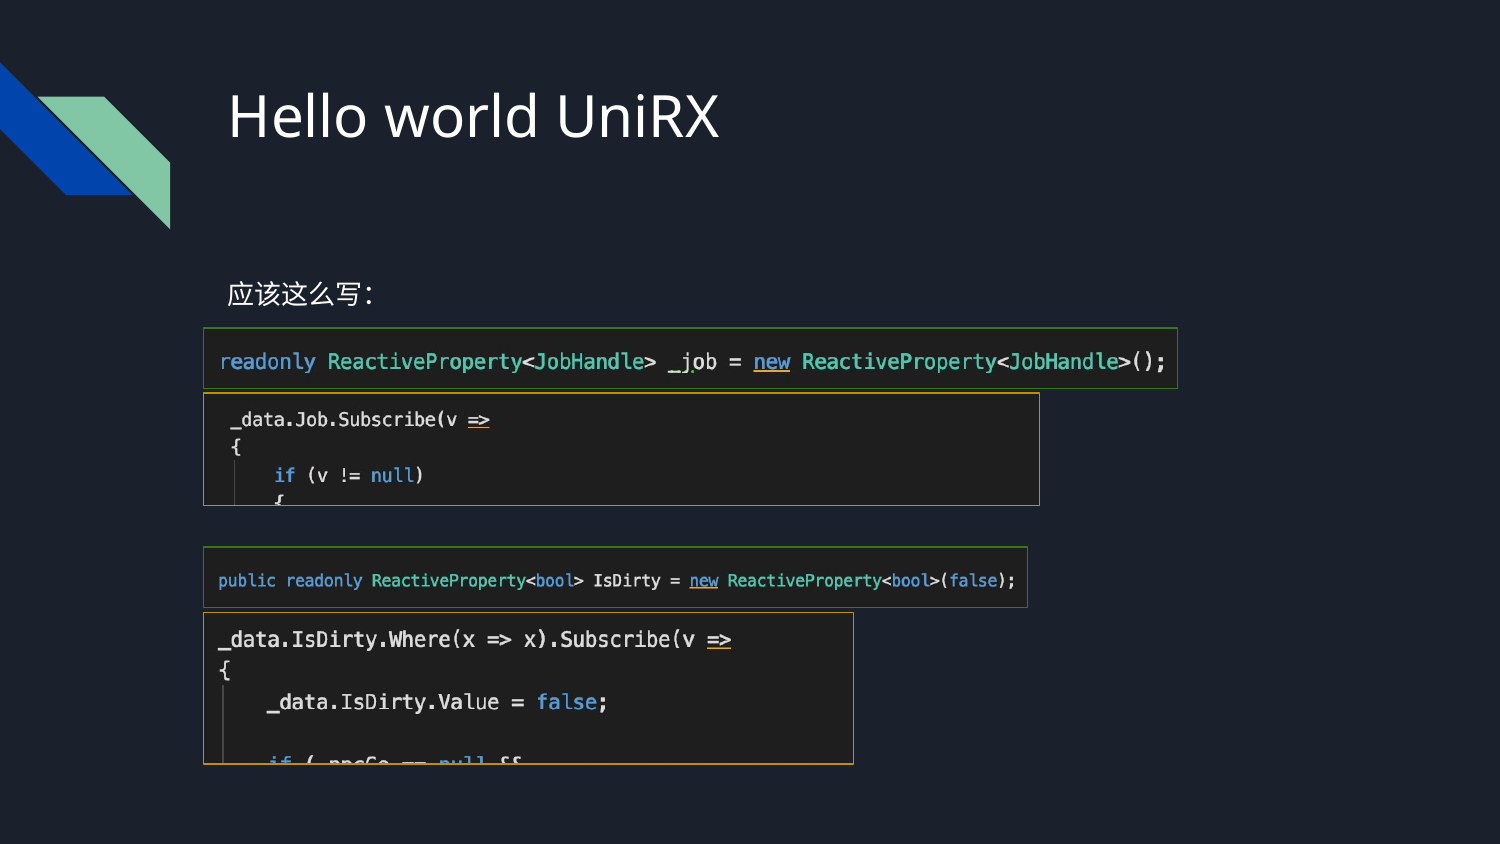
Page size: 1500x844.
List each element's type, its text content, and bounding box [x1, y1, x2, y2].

picture [203, 393, 1040, 505]
picture [203, 328, 1177, 388]
picture [203, 547, 1027, 607]
picture [203, 612, 854, 764]
list 应该这么写： [212, 257, 1368, 735]
title Hello world UniRX [212, 64, 1368, 215]
